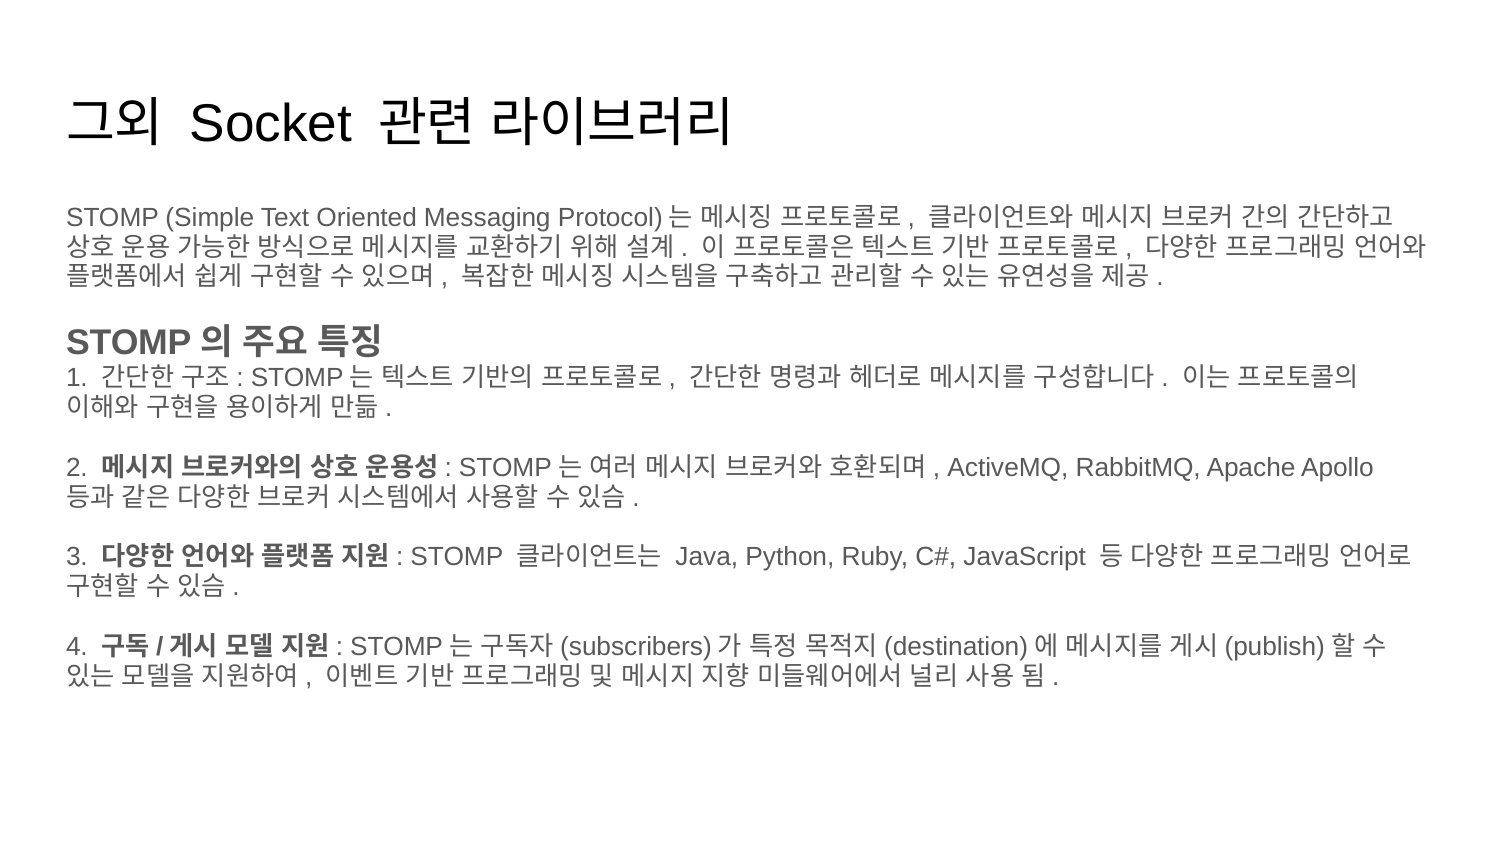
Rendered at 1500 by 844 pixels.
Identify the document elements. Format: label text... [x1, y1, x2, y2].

title 그외 Socket 관련 라이브러리 [51, 72, 1449, 167]
list STOMP (Simple Text Oriented Messaging Protocol)는 메시징 프로토콜로, 클라이언트와 메시지 브로커 간의 간단하고 상호 운용 가능한 방식으로 메시지를 교환하기 위해 설계. 이 프로토콜은 텍스트 기반 프로토콜로, 다양한 프로그래밍 언어와 플랫폼에서 쉽게 구현할 수 있으며, 복잡한 메시징 시스템을 구축하고 관리할 수 있는 유연성을 제공. STOMP의 주요 특징 1. 간단한 구조: STOMP는 텍스트 기반의 프로토콜로, 간단한 명령과 헤더로 메시지를 구성합니다. 이는 프로토콜의 이해와 구현을 용이하게 만듦. 2. 메시지 브로커와의 상호 운용성: STOMP는 여러 메시지 브로커와 호환되며, ActiveMQ, RabbitMQ, Apache Apollo 등과 같은 다양한 브로커 시스템에서 사용할 수 있슴. 3. 다양한 언어와 플랫폼 지원: STOMP 클라이언트는 Java, Python, Ruby, C#, JavaScript 등 다양한 프로그래밍 언어로 구현할 수 있슴. 4. 구독/게시 모델 지원: STOMP는 구독자(subscribers)가 특정 목적지(destination)에 메시지를 게시(publish)할 수 있는 모델을 지원하여, 이벤트 기반 프로그래밍 및 메시지 지향 미들웨어에서 널리 사용 됨. [51, 187, 1449, 748]
